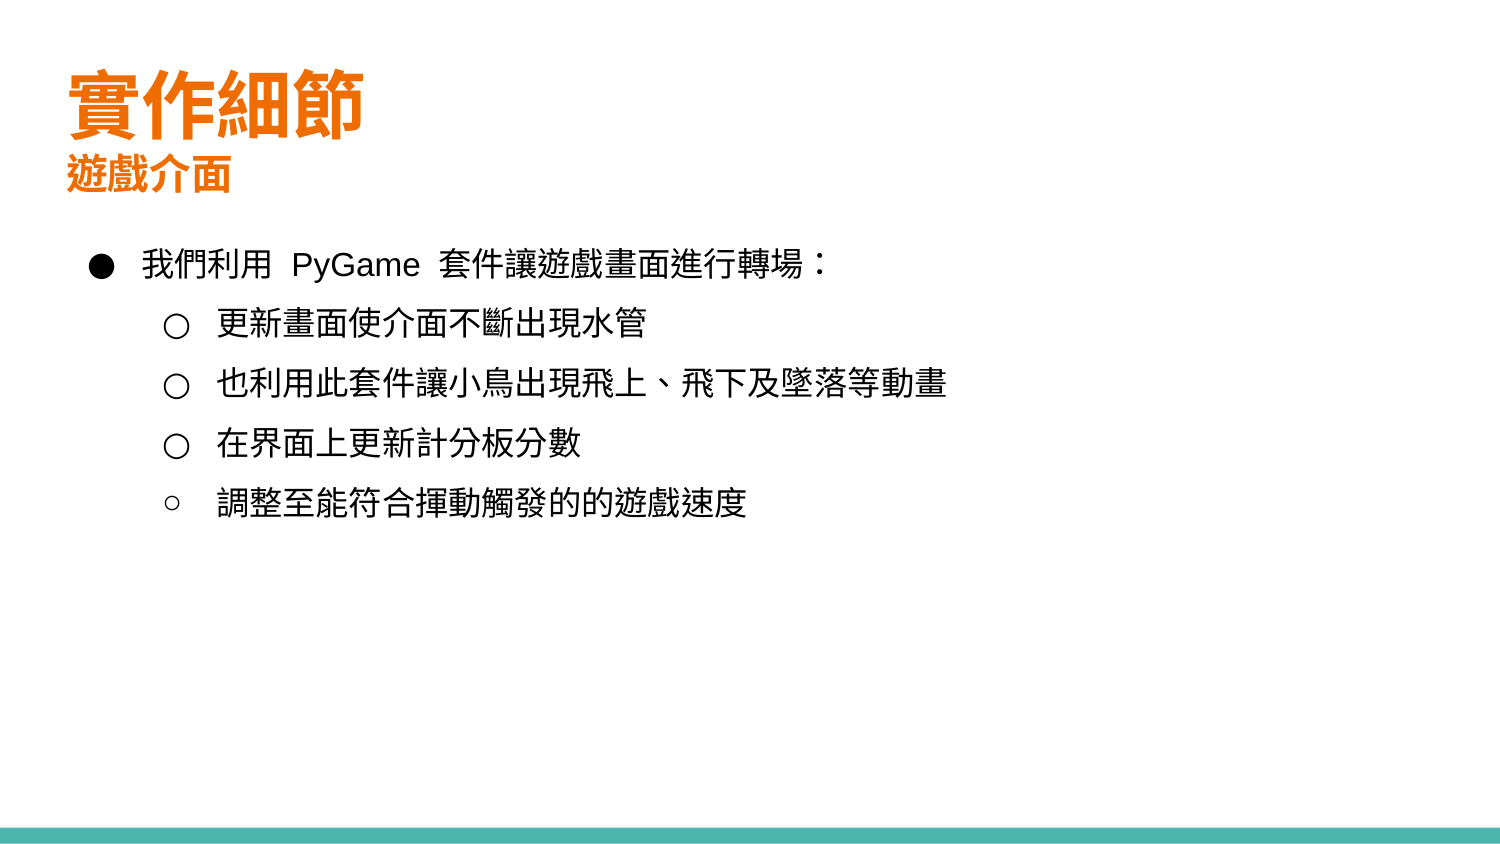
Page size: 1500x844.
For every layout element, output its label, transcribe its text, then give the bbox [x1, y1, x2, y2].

title 實作細節 遊戲介面 [51, 43, 1449, 160]
list 我們利用 PyGame 套件讓遊戲畫面進行轉場： 更新畫面使介面不斷出現水管 也利用此套件讓小鳥出現飛上、飛下及墜落等動畫 在界面上更新計分板分數 調整至能符合揮動觸發的的遊戲速度 [51, 207, 1449, 750]
